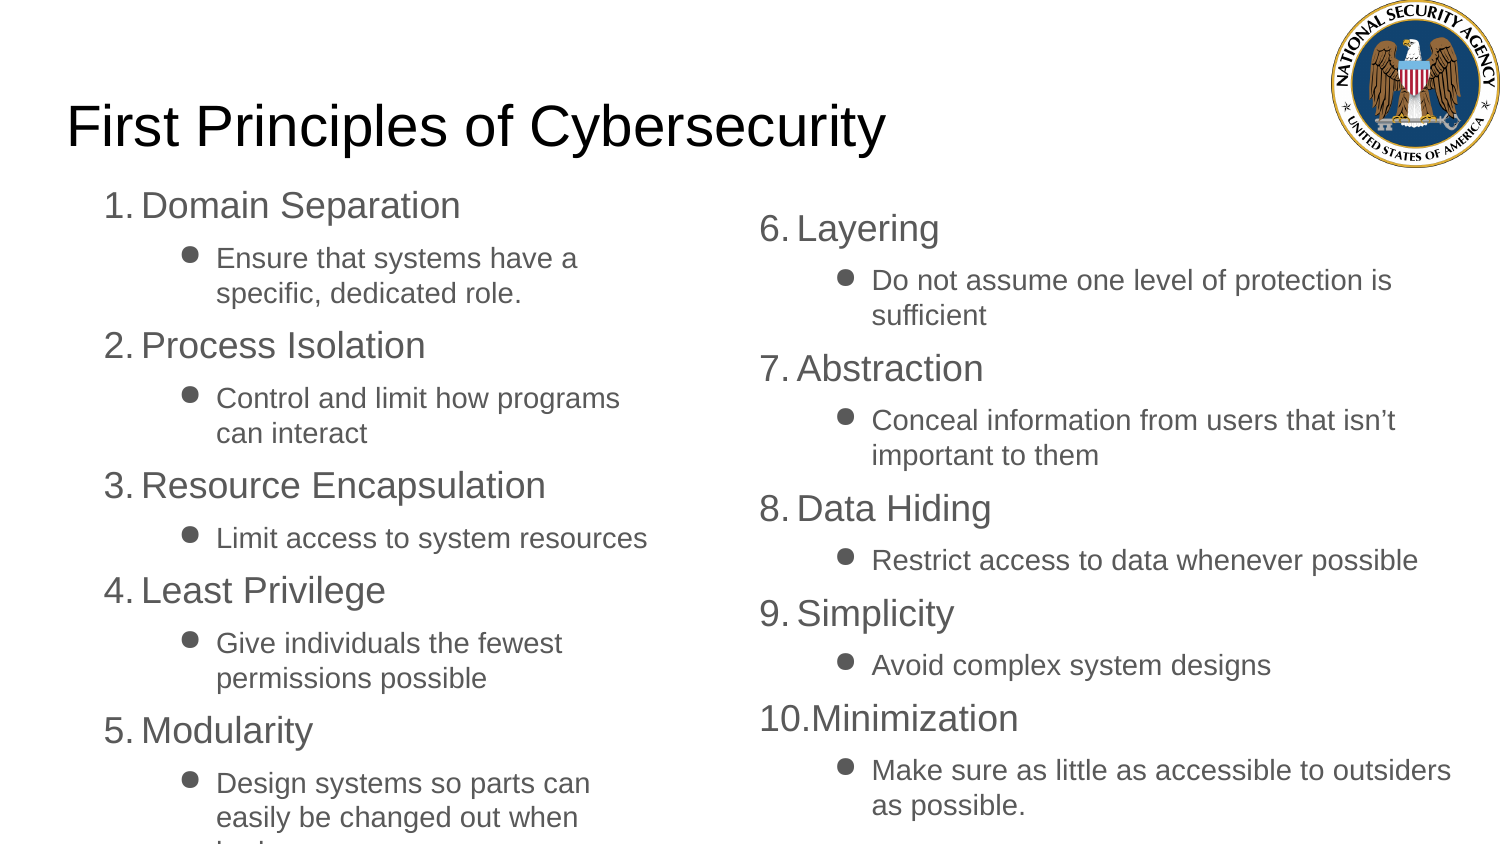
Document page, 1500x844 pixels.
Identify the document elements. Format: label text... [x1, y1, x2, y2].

title First Principles of Cybersecurity [51, 72, 1326, 167]
picture [1331, 0, 1500, 169]
list Layering Do not assume one level of protection is sufficient Abstraction Conceal information from users that isn’t important to them Data Hiding Restrict access to data whenever possible Simplicity Avoid complex system designs Minimization Make sure as little as accessible to outsiders as possible. [706, 189, 1481, 823]
list Domain Separation Ensure that systems have a specific, dedicated role. Process Isolation Control and limit how programs can interact Resource Encapsulation Limit access to system resources Least Privilege Give individuals the fewest permissions possible Modularity Design systems so parts can easily be changed out when broken [51, 166, 689, 800]
